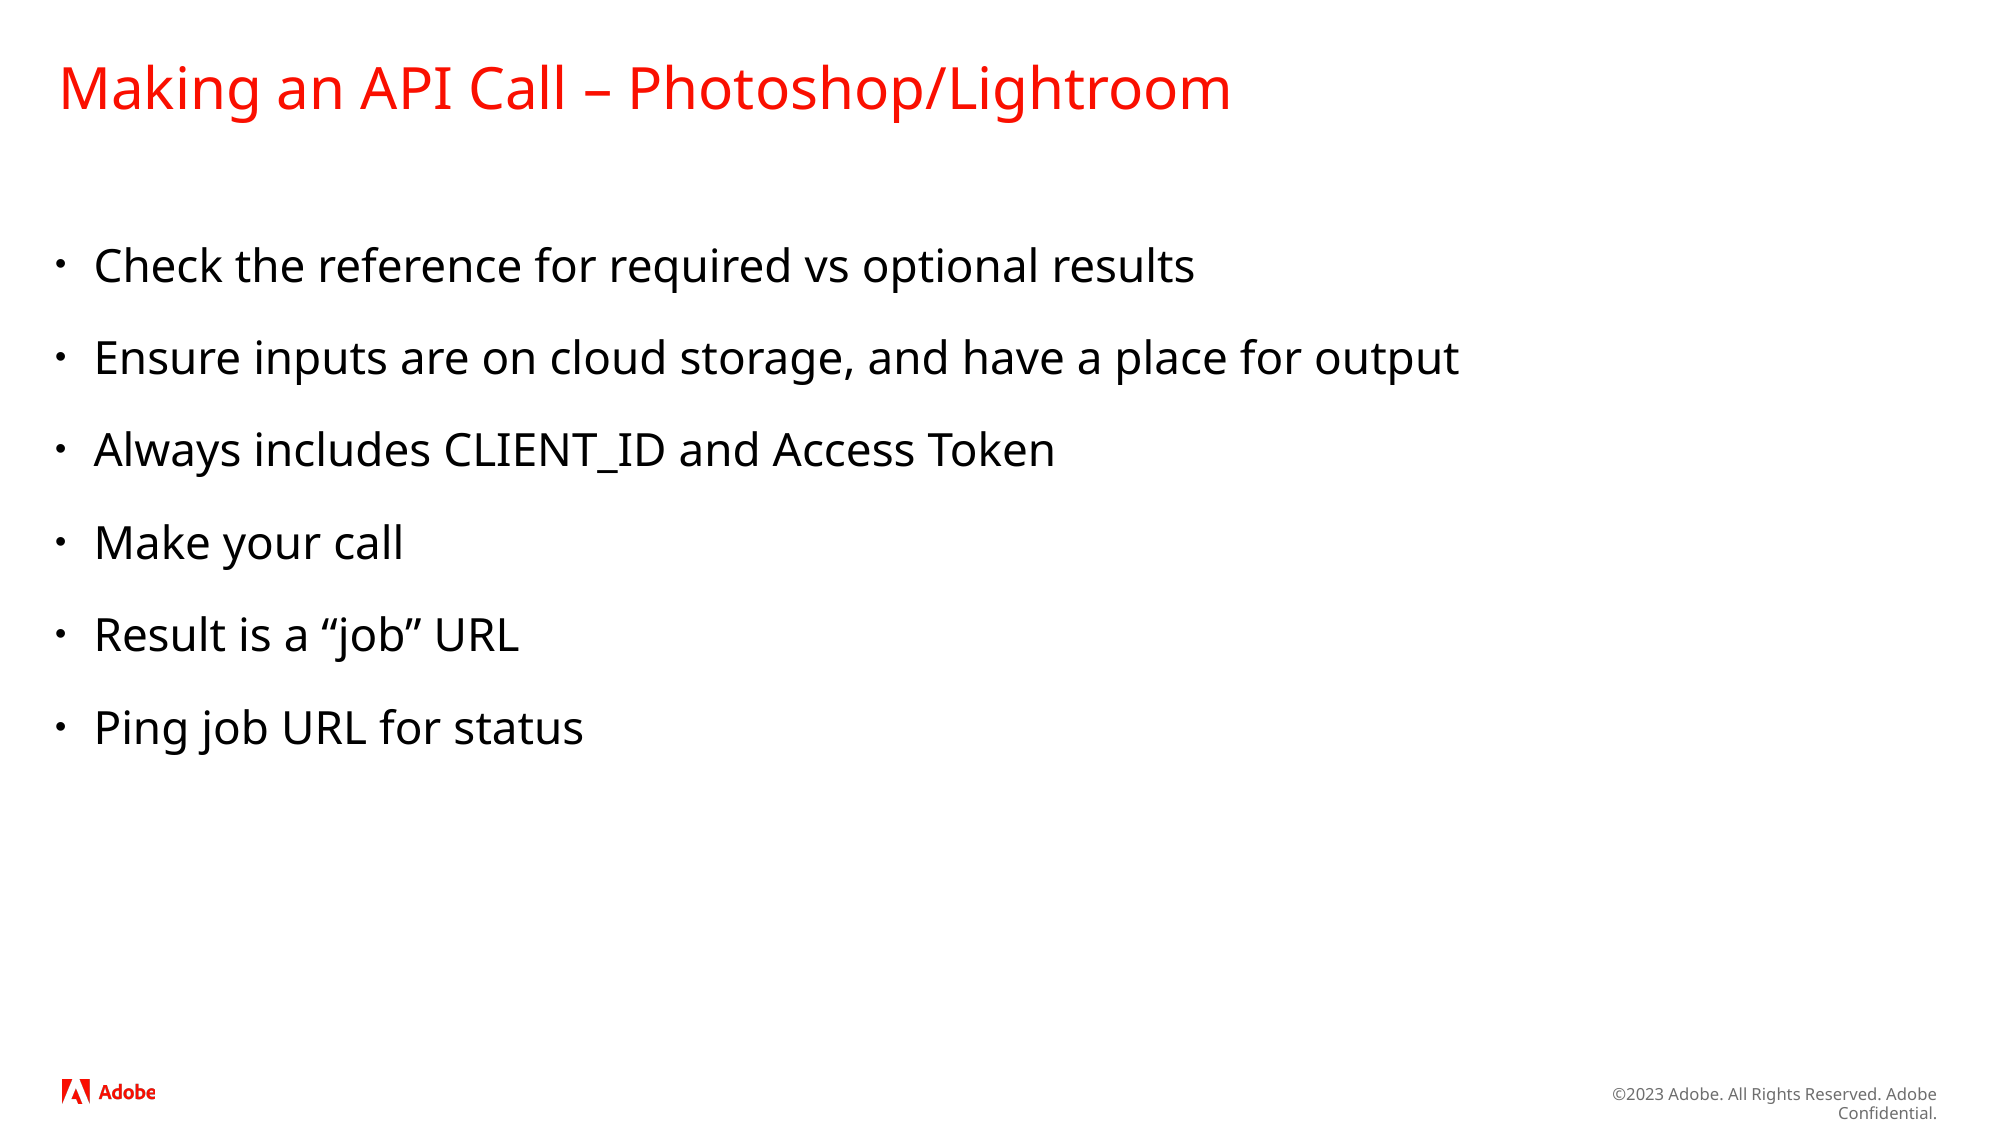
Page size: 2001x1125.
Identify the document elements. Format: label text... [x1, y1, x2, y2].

list Check the reference for required vs optional results Ensure inputs are on cloud storage, and have a place for output Always includes CLIENT_ID and Access Token Make your call Result is a “job” URL Ping job URL for status [47, 228, 1938, 990]
title Making an API Call – Photoshop/Lightroom [51, 51, 1937, 158]
